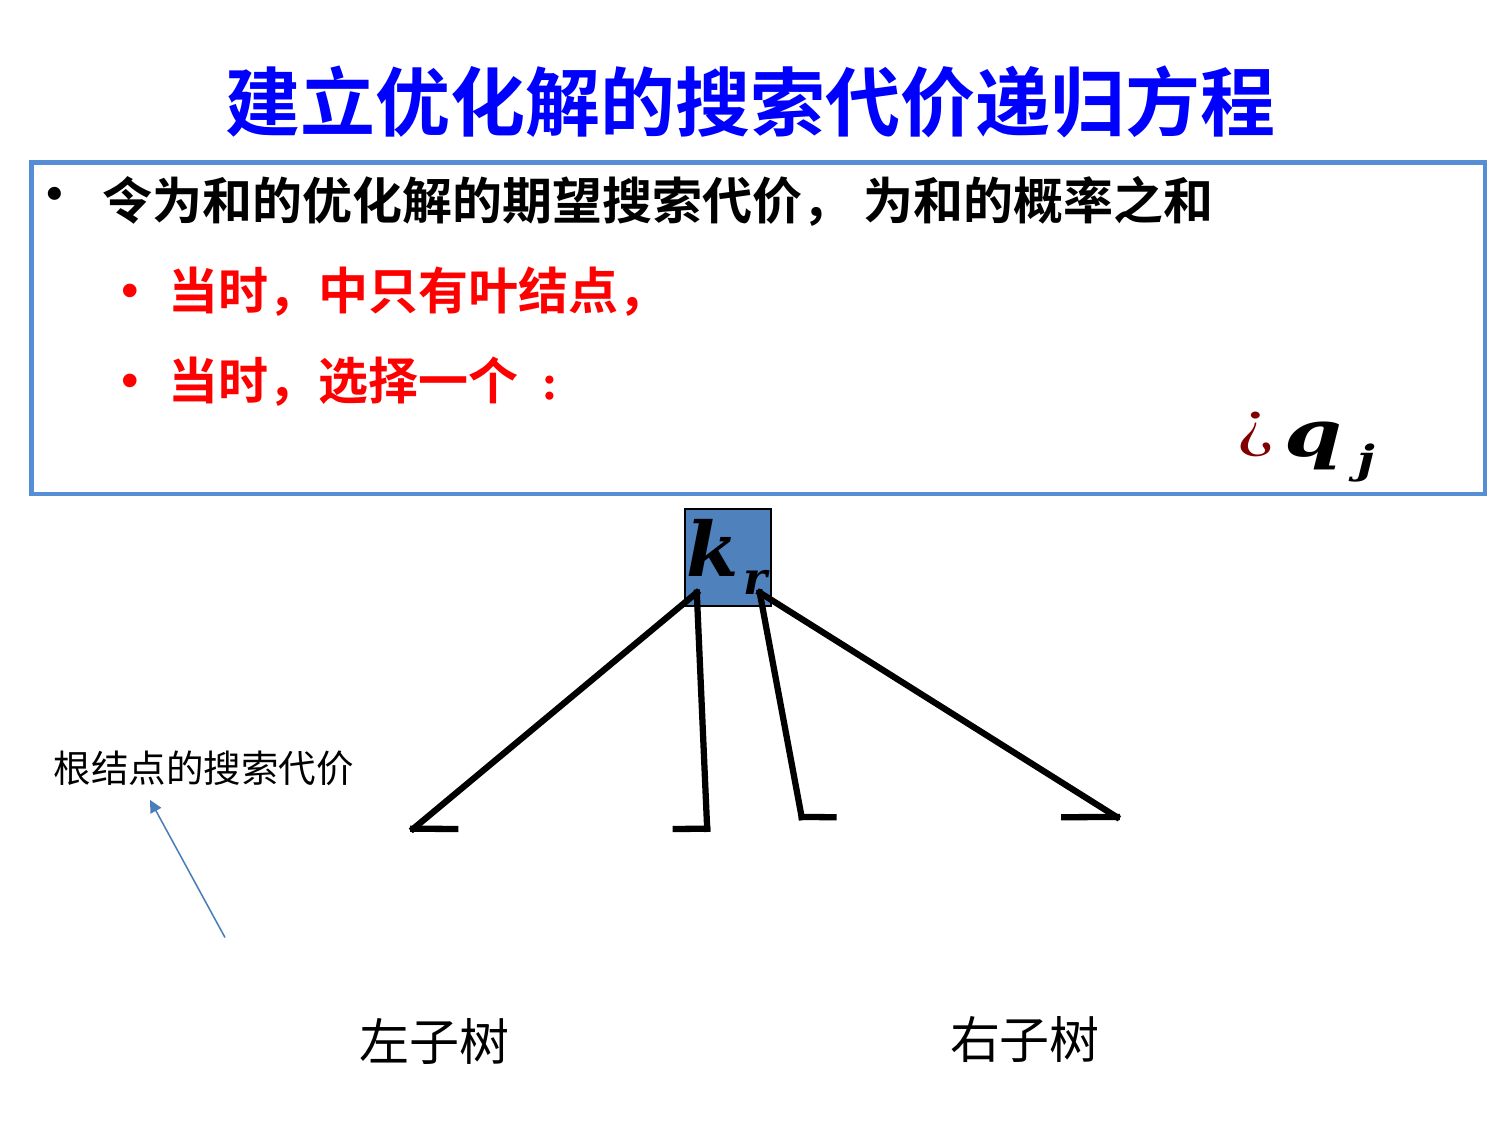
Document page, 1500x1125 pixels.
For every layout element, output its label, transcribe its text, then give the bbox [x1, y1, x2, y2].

text_box 右子树 [912, 1001, 1138, 1077]
text_box 左子树 [321, 1003, 547, 1078]
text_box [149, 799, 226, 938]
text_box 建立优化解的搜索代价递归方程 [0, 47, 1500, 153]
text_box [412, 509, 1117, 924]
text_box 根结点的搜索代价 [39, 737, 369, 798]
